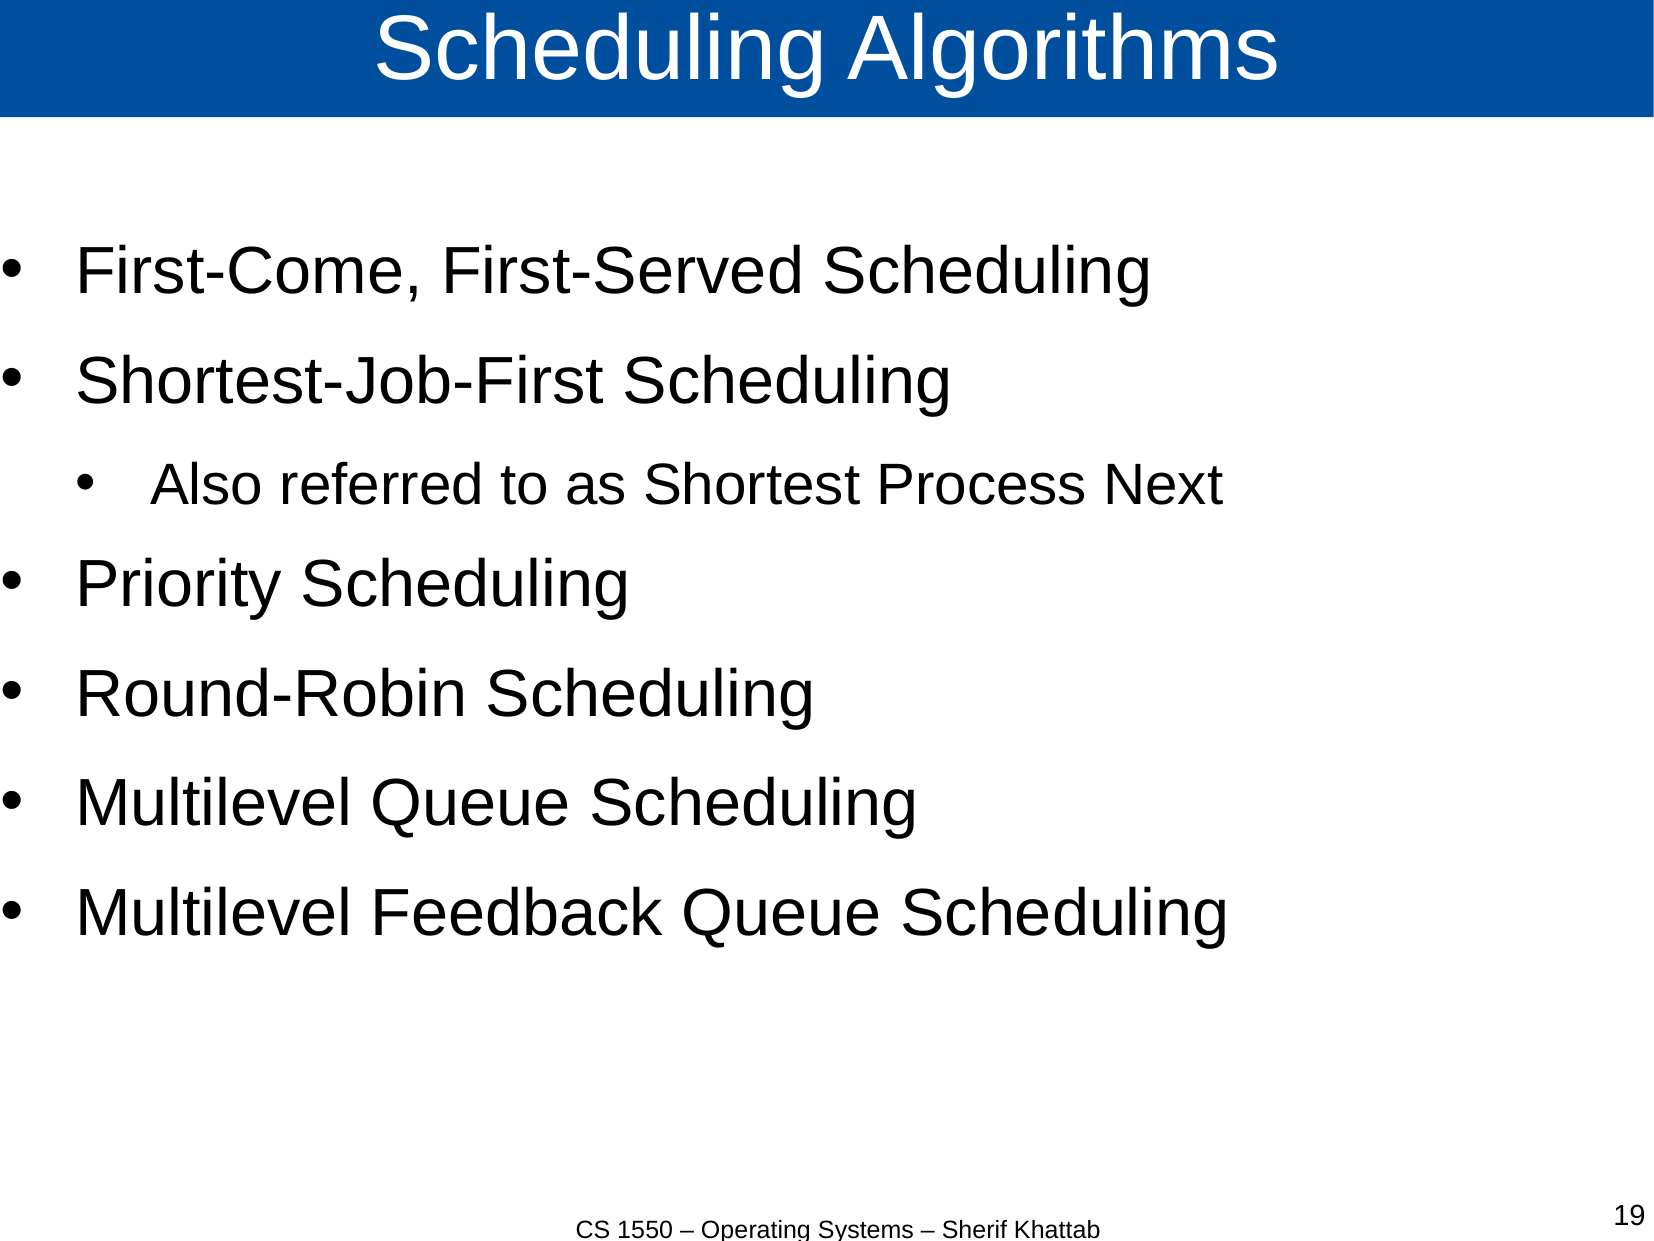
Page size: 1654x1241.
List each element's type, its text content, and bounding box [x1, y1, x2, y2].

footer CS 1550 – Operating Systems – Sherif Khattab [460, 1190, 1217, 1241]
title Scheduling Algorithms [0, 0, 1654, 117]
slide_number 19 [1265, 1198, 1647, 1241]
list First-Come, First-Served Scheduling Shortest-Job-First Scheduling Also referred to as Shortest Process Next Priority Scheduling Round-Robin Scheduling Multilevel Queue Scheduling Multilevel Feedback Queue Scheduling [0, 117, 1654, 1195]
